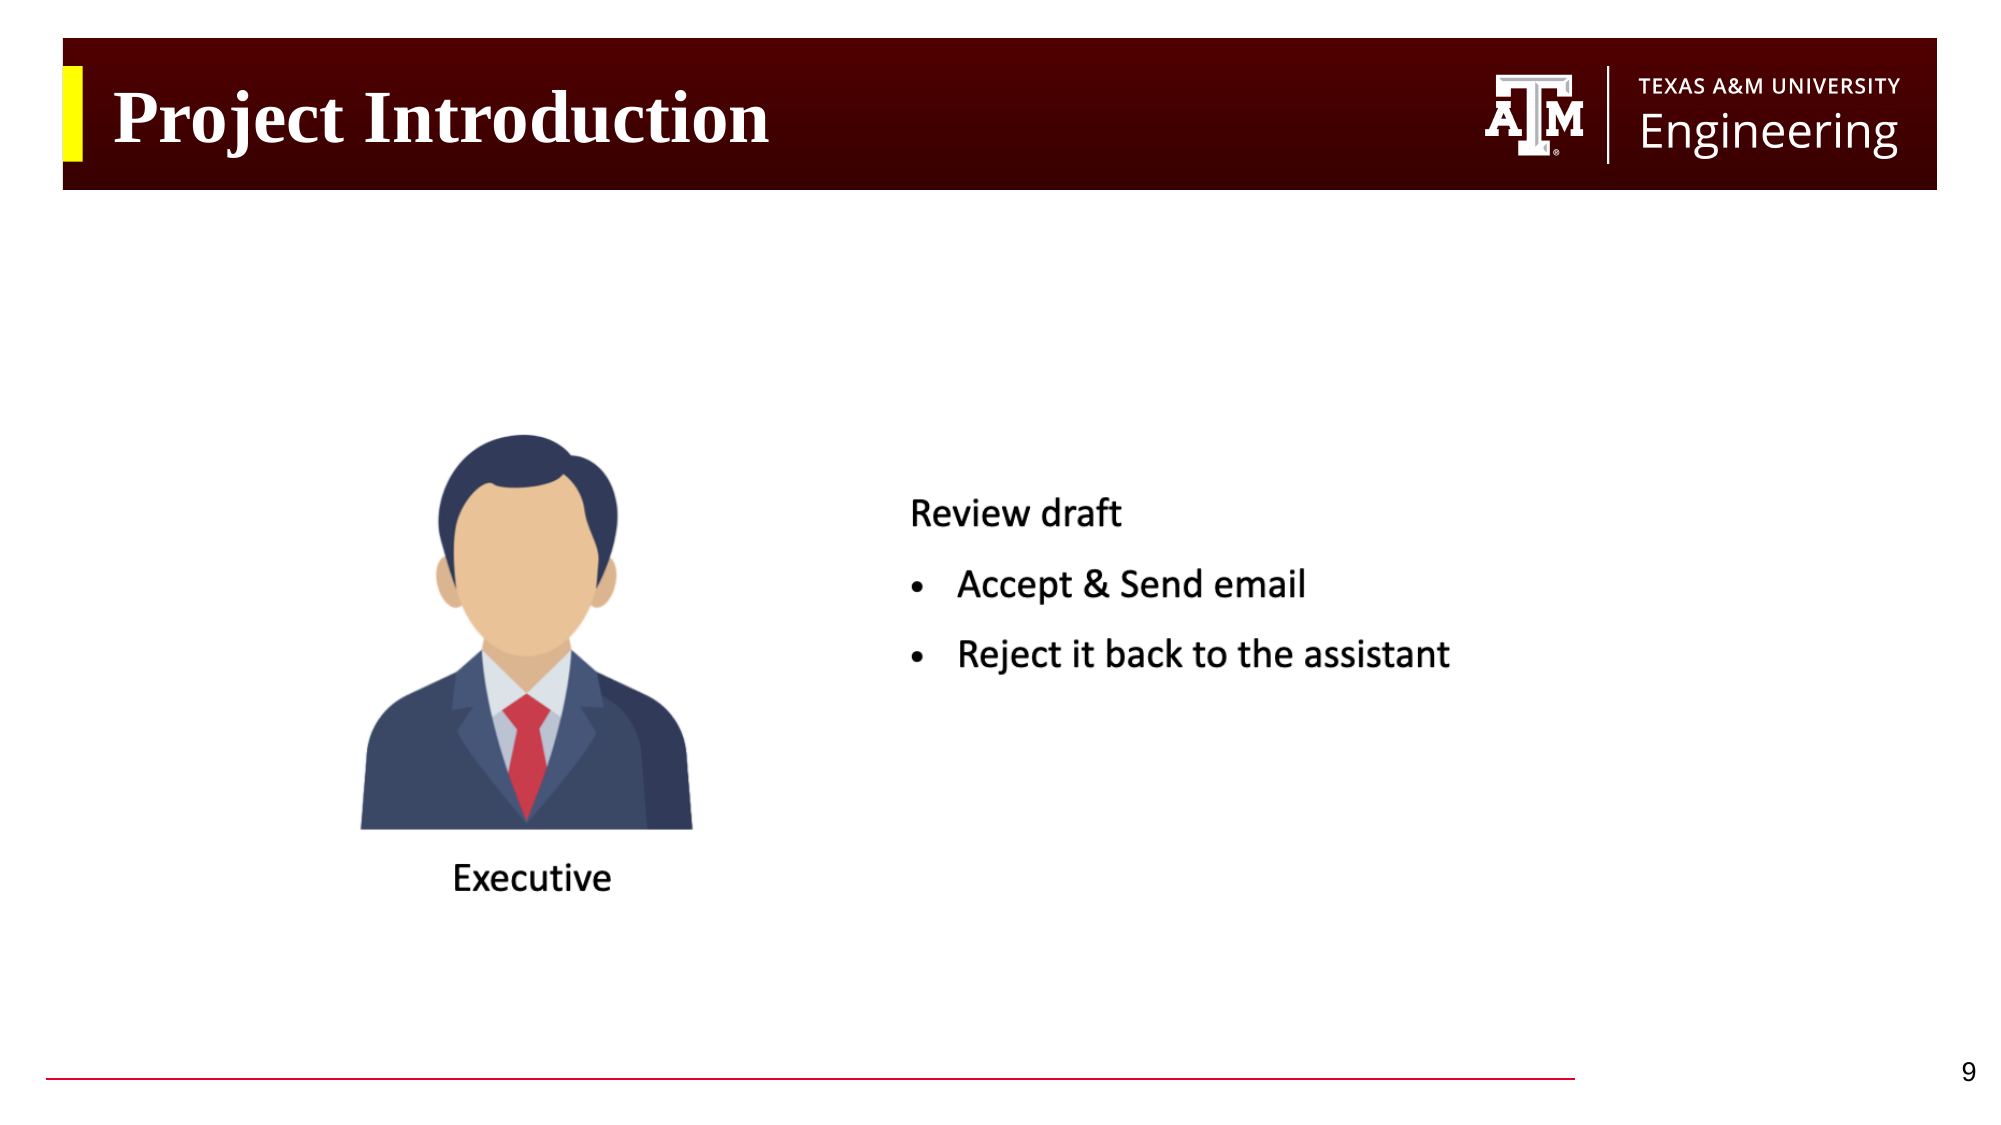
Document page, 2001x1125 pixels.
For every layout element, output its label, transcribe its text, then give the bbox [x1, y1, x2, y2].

picture [1485, 66, 1900, 164]
slide_number ‹#› [1944, 1038, 1992, 1125]
picture [179, 380, 1821, 963]
title Project Introduction [105, 37, 1367, 189]
